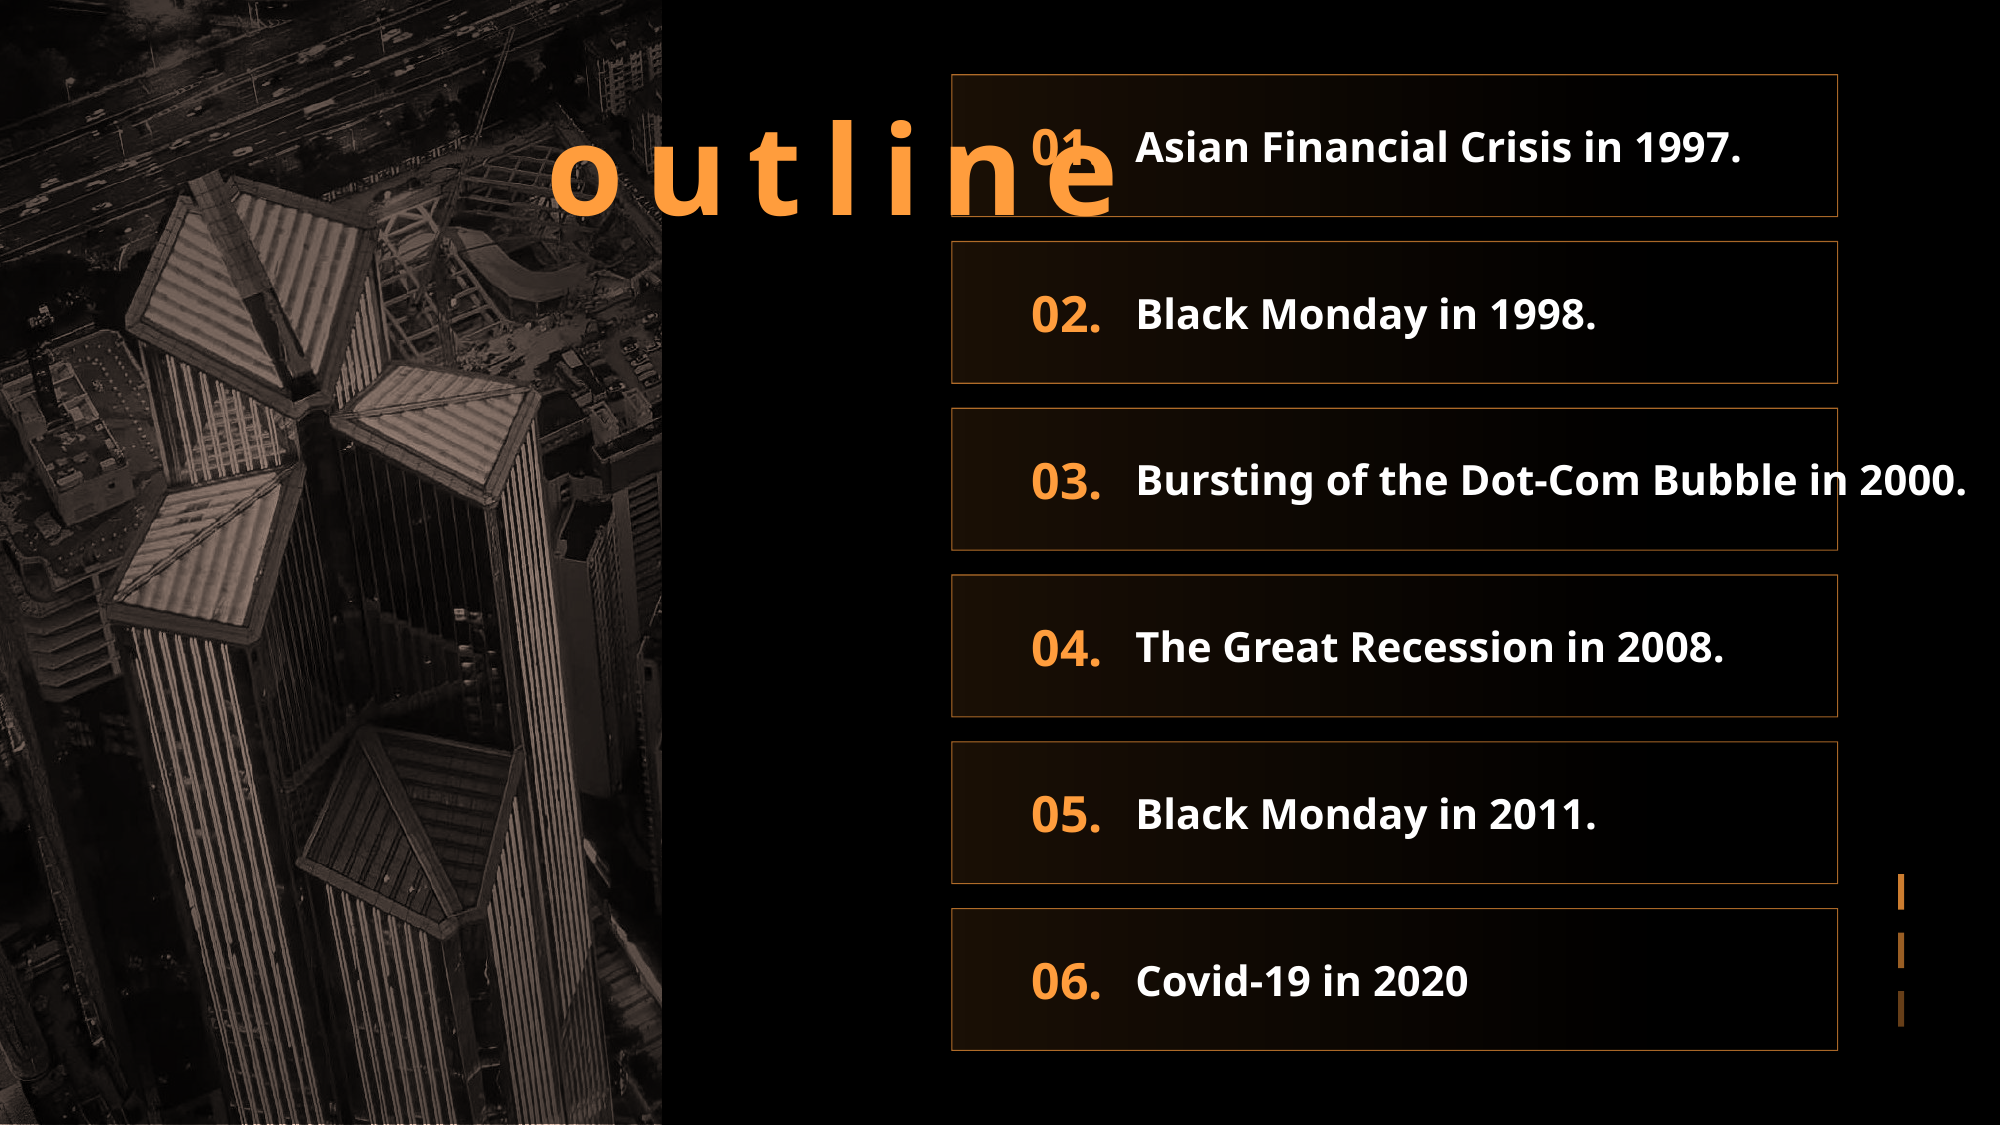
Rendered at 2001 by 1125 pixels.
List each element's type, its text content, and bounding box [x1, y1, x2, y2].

text_box Black Monday in 2011. [1120, 747, 1811, 878]
text_box [951, 74, 1839, 218]
text_box Black Monday in 1998. [1120, 247, 1811, 378]
text_box [951, 574, 1839, 718]
title outline [378, 13, 1134, 248]
text_box 02. [985, 247, 1118, 378]
text_box [951, 240, 1839, 384]
text_box [951, 908, 1839, 1051]
text_box 01. [985, 80, 1118, 211]
text_box Asian Financial Crisis in 1997. [1120, 81, 1811, 211]
text_box 05. [985, 747, 1118, 878]
text_box Bursting of the Dot-Com Bubble in 2000. [1120, 414, 1985, 544]
text_box 04. [985, 580, 1118, 711]
text_box 06. [985, 914, 1118, 1045]
text_box Covid-19 in 2020 [1120, 914, 1811, 1045]
text_box 03. [985, 414, 1118, 545]
text_box [951, 407, 1839, 551]
text_box The Great Recession in 2008. [1120, 581, 1811, 711]
text_box [951, 741, 1839, 885]
